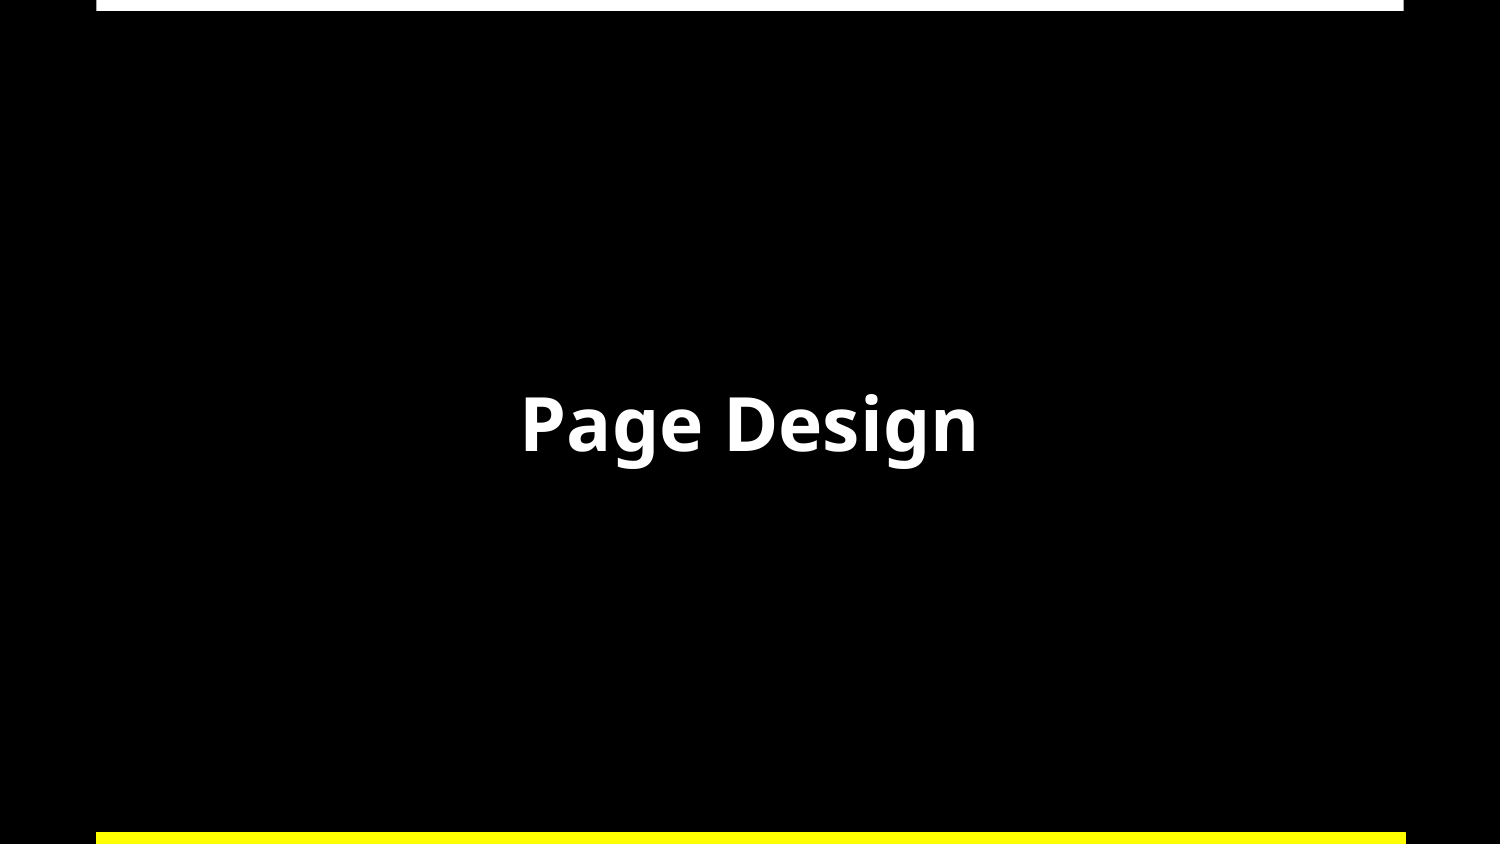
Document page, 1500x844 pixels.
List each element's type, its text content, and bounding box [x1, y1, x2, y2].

title Page Design [83, 315, 1417, 529]
text_box [96, 832, 1406, 844]
